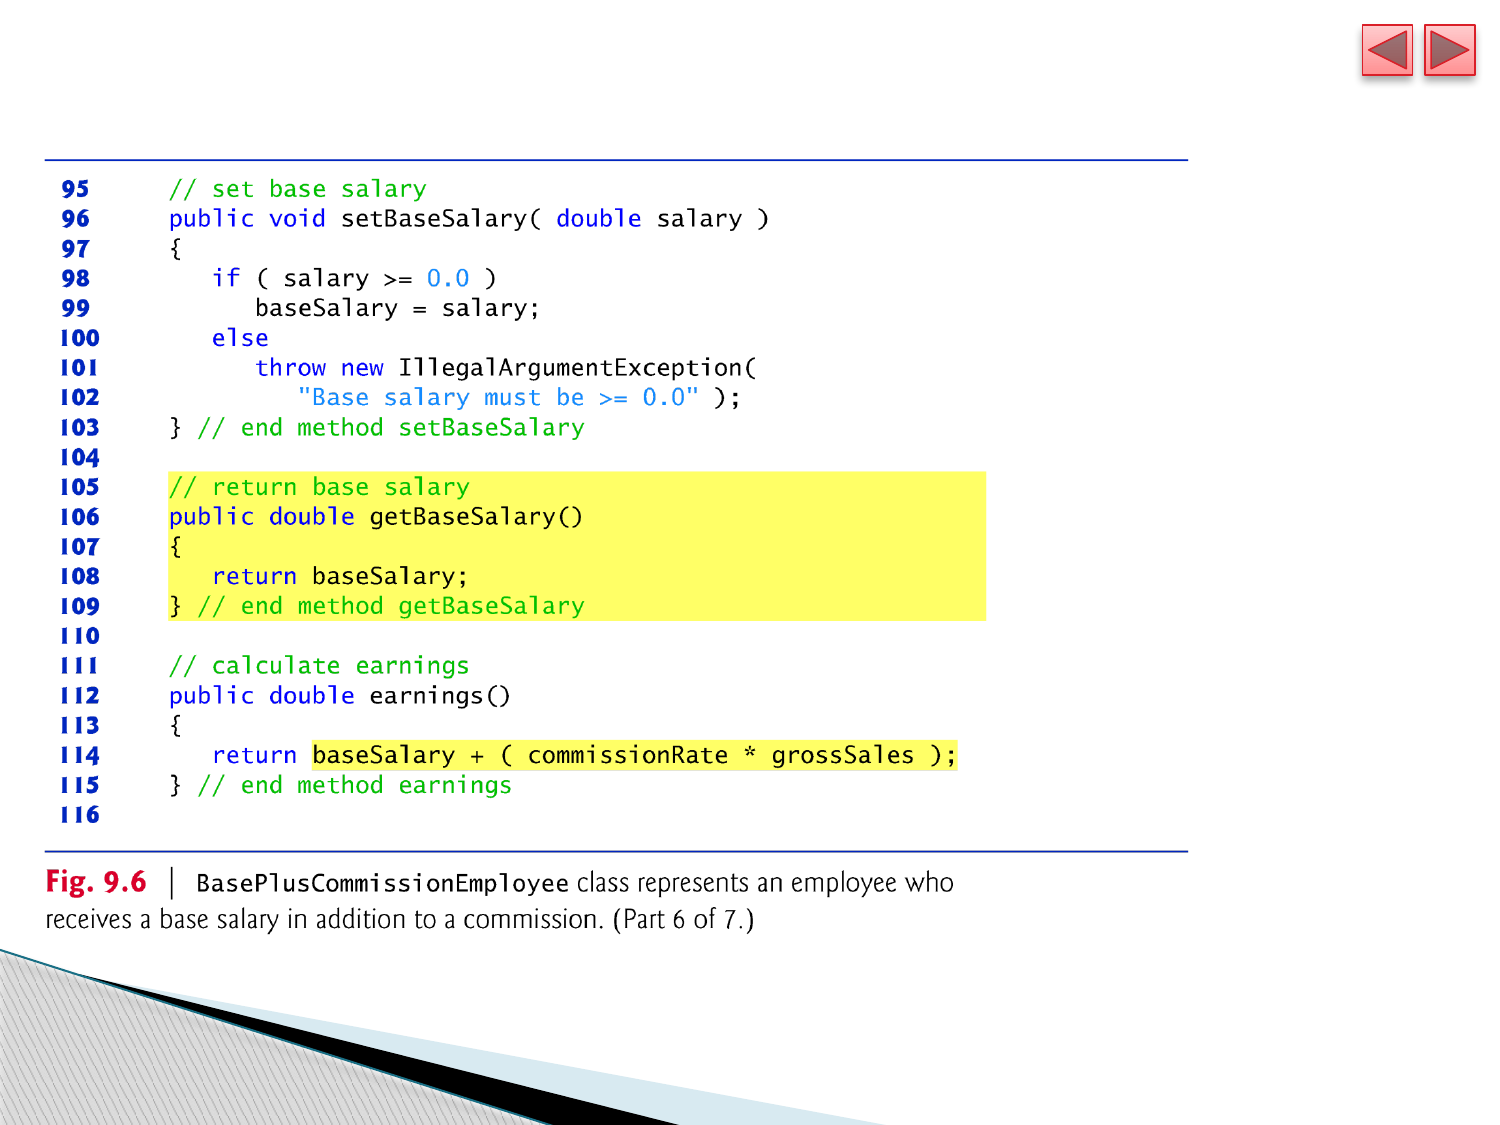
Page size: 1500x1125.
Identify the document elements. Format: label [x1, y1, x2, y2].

picture [0, 106, 1500, 1018]
